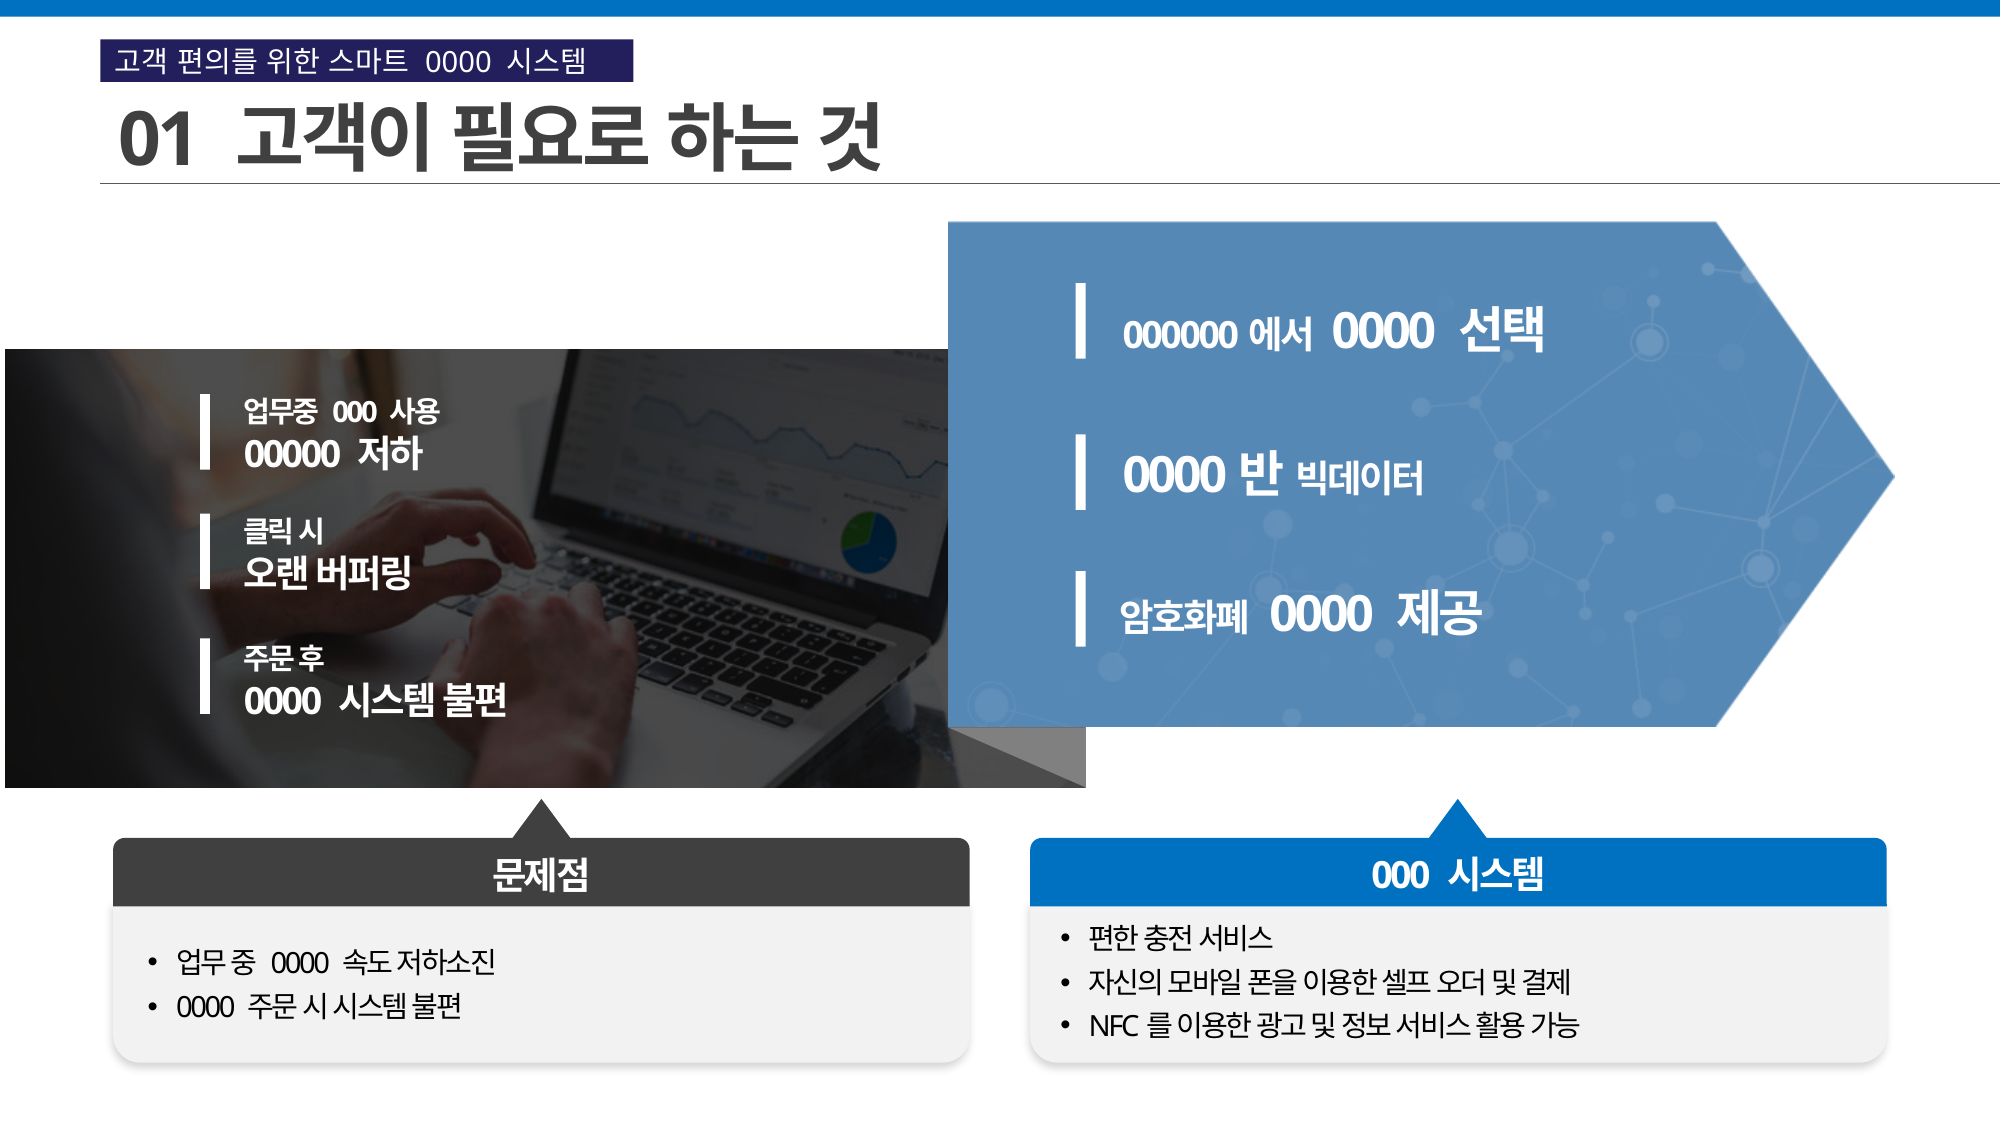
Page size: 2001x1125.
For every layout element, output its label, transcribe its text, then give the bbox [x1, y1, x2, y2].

text_box 01 고객이 필요로 하는 것 [118, 90, 885, 181]
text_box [0, 221, 1895, 788]
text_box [113, 798, 1887, 1063]
text_box 고객 편의를 위한 스마트 0000 시스템 [99, 38, 634, 83]
text_box [0, 0, 2000, 18]
